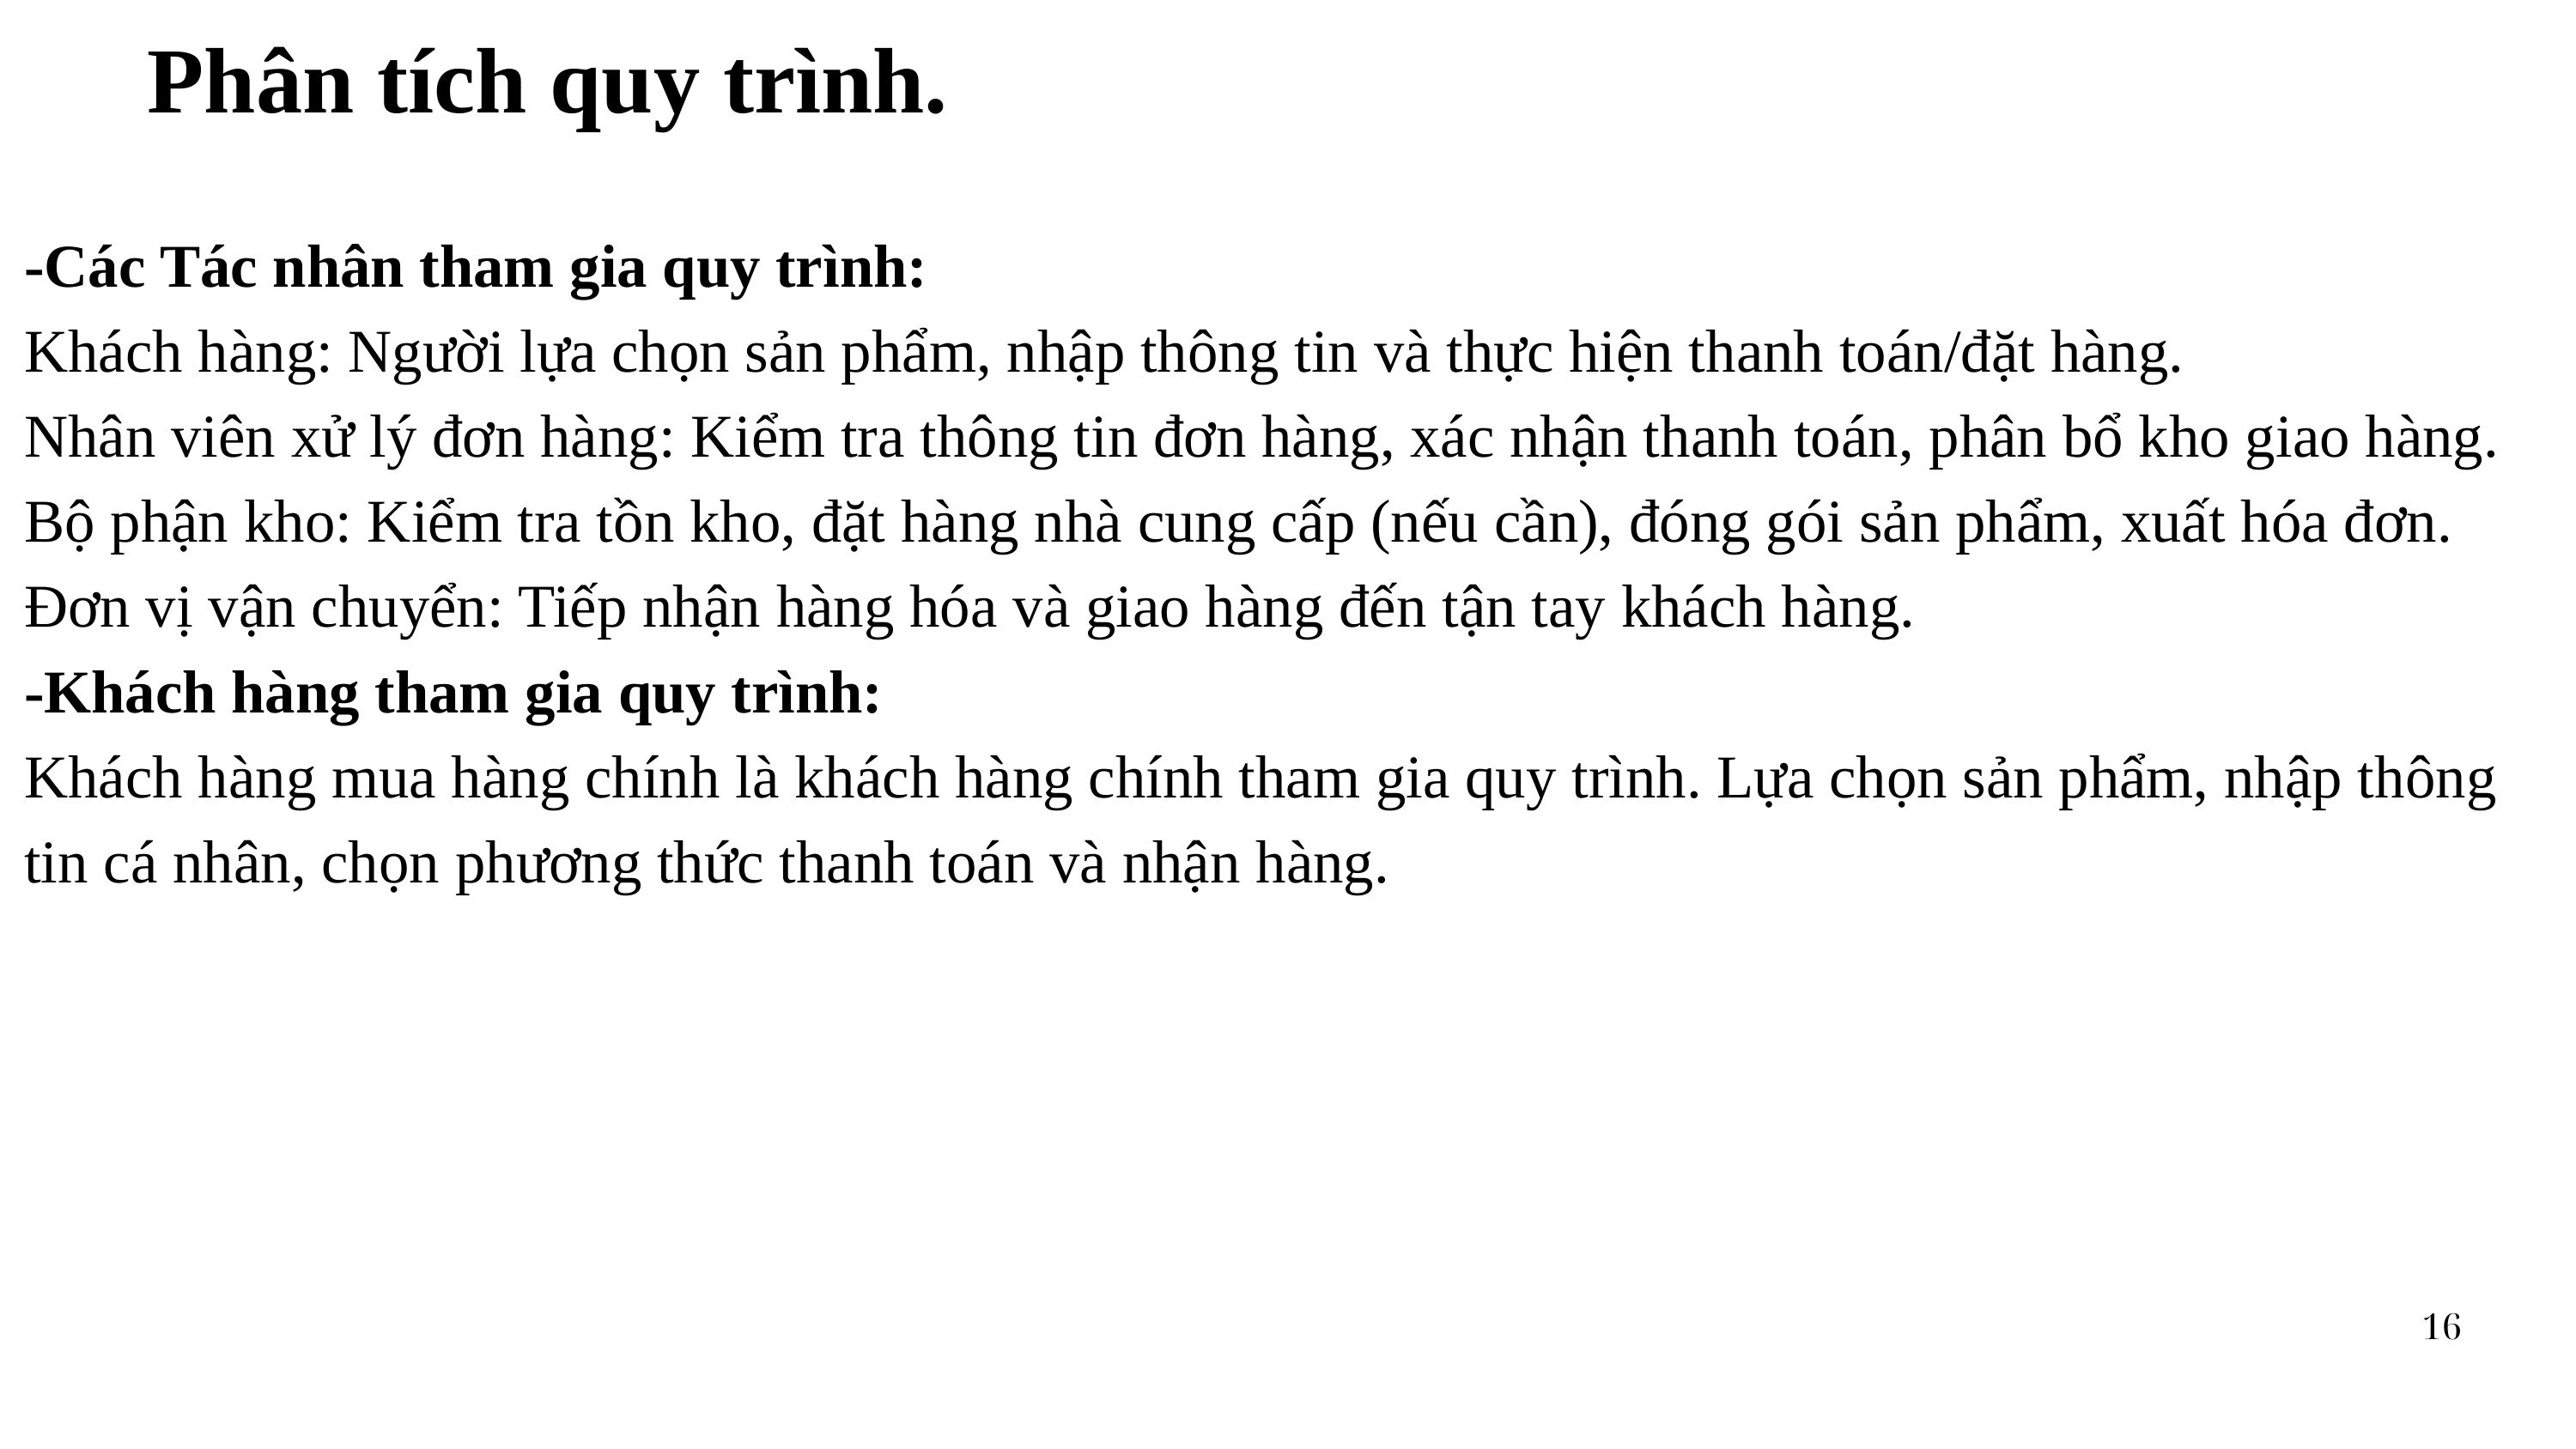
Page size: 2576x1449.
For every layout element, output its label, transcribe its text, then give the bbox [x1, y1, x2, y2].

text_box 16 [2421, 1296, 2462, 1348]
text_box -Các Tác nhân tham gia quy trình: Khách hàng: Người lựa chọn sản phẩm, nhập thông tin và thực hiện thanh toán/đặt hàng. Nhân viên xử lý đơn hàng: Kiểm tra thông tin đơn hàng, xác nhận thanh toán, phân bổ kho giao hàng. Bộ phận kho: Kiểm tra tồn kho, đặt hàng nhà cung cấp (nếu cần), đóng gói sản phẩm, xuất hóa đơn. Đơn vị vận chuyển: Tiếp nhận hàng hóa và giao hàng đến tận tay khách hàng. -Khách hàng tham gia quy trình: Khách hàng mua hàng chính là khách hàng chính tham gia quy trình. Lựa chọn sản phẩm, nhập thông tin cá nhân, chọn phương thức thanh toán và nhận hàng. [24, 214, 2576, 980]
text_box Phân tích quy trình. [24, 1, 1072, 131]
